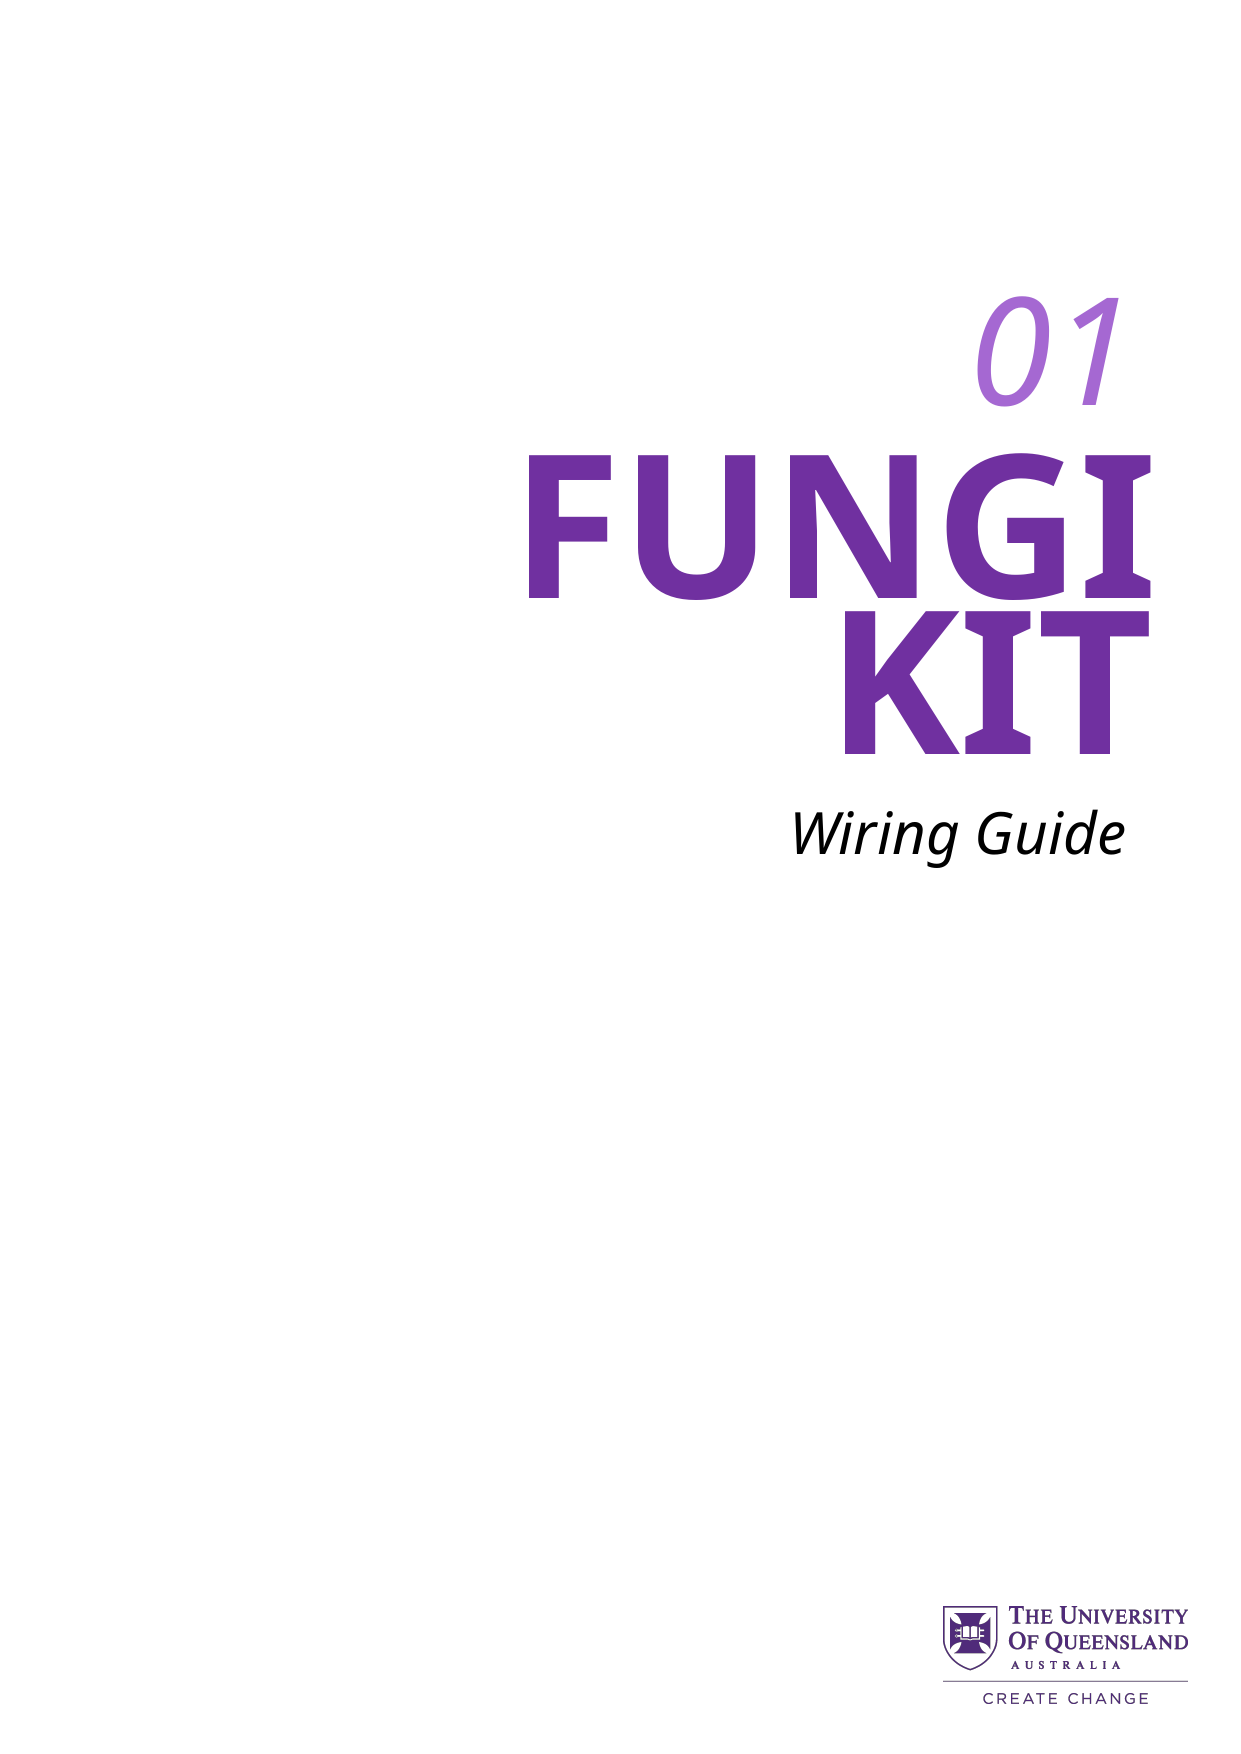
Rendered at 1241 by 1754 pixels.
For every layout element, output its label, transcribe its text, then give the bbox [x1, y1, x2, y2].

picture [942, 1605, 1188, 1704]
text_box FUNGI [496, 390, 1173, 646]
text_box 01 [955, 248, 1151, 443]
text_box Wiring Guide [774, 788, 1157, 874]
text_box [931, 1592, 1214, 1720]
text_box KIT [812, 546, 1168, 802]
